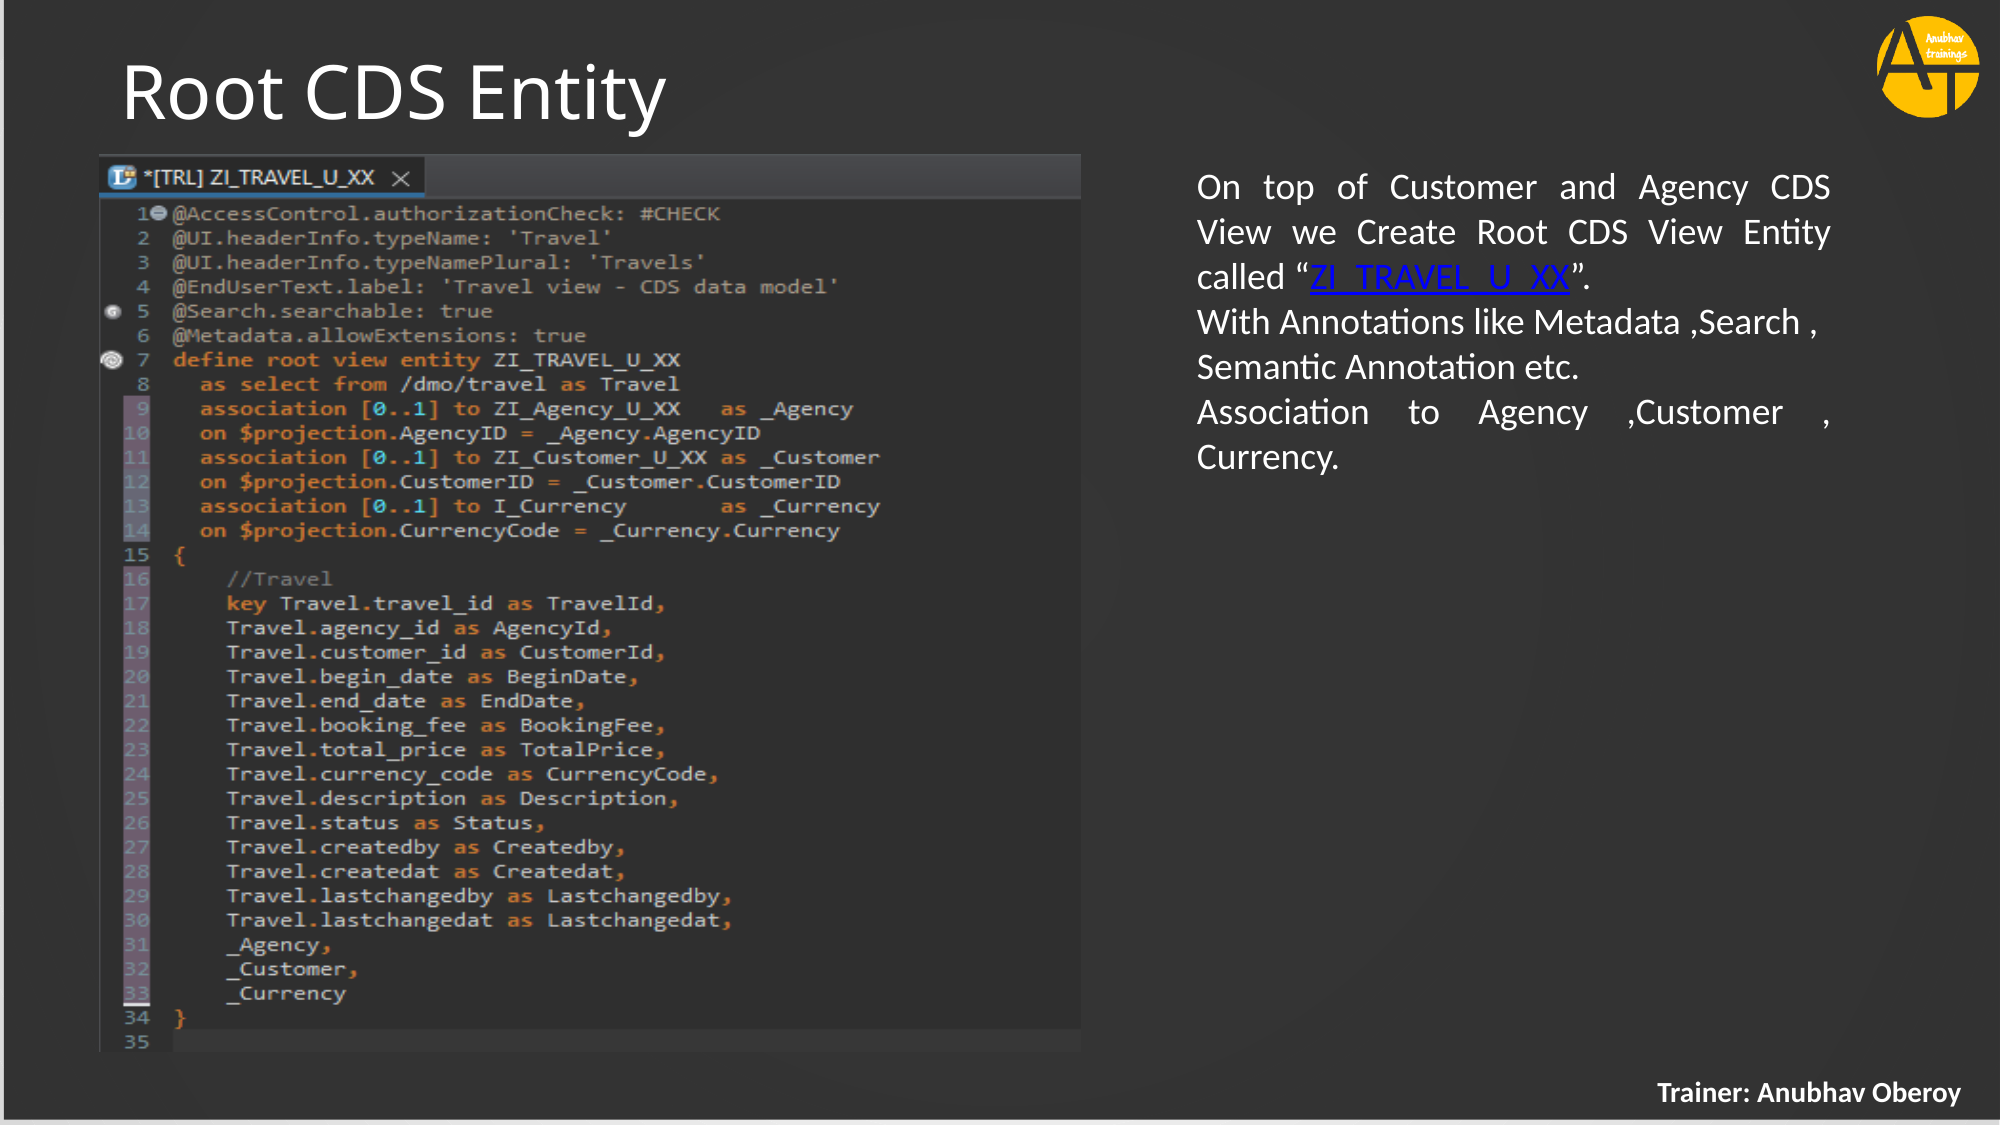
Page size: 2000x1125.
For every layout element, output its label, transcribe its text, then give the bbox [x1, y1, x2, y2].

footer Trainer: Anubhav Oberoy [1625, 1061, 1994, 1121]
title Root CDS Entity [99, 30, 1900, 148]
picture [99, 154, 1081, 1052]
picture [1866, 9, 1985, 126]
text_box On top of Customer and Agency CDS View we Create Root CDS View Entity called “ZI_TRAVEL_U_XX”. With Annotations like Metadata ,Search , Semantic Annotation etc. Association to Agency ,Customer , Currency. [1182, 154, 1847, 485]
text_box [2, 0, 2000, 1122]
